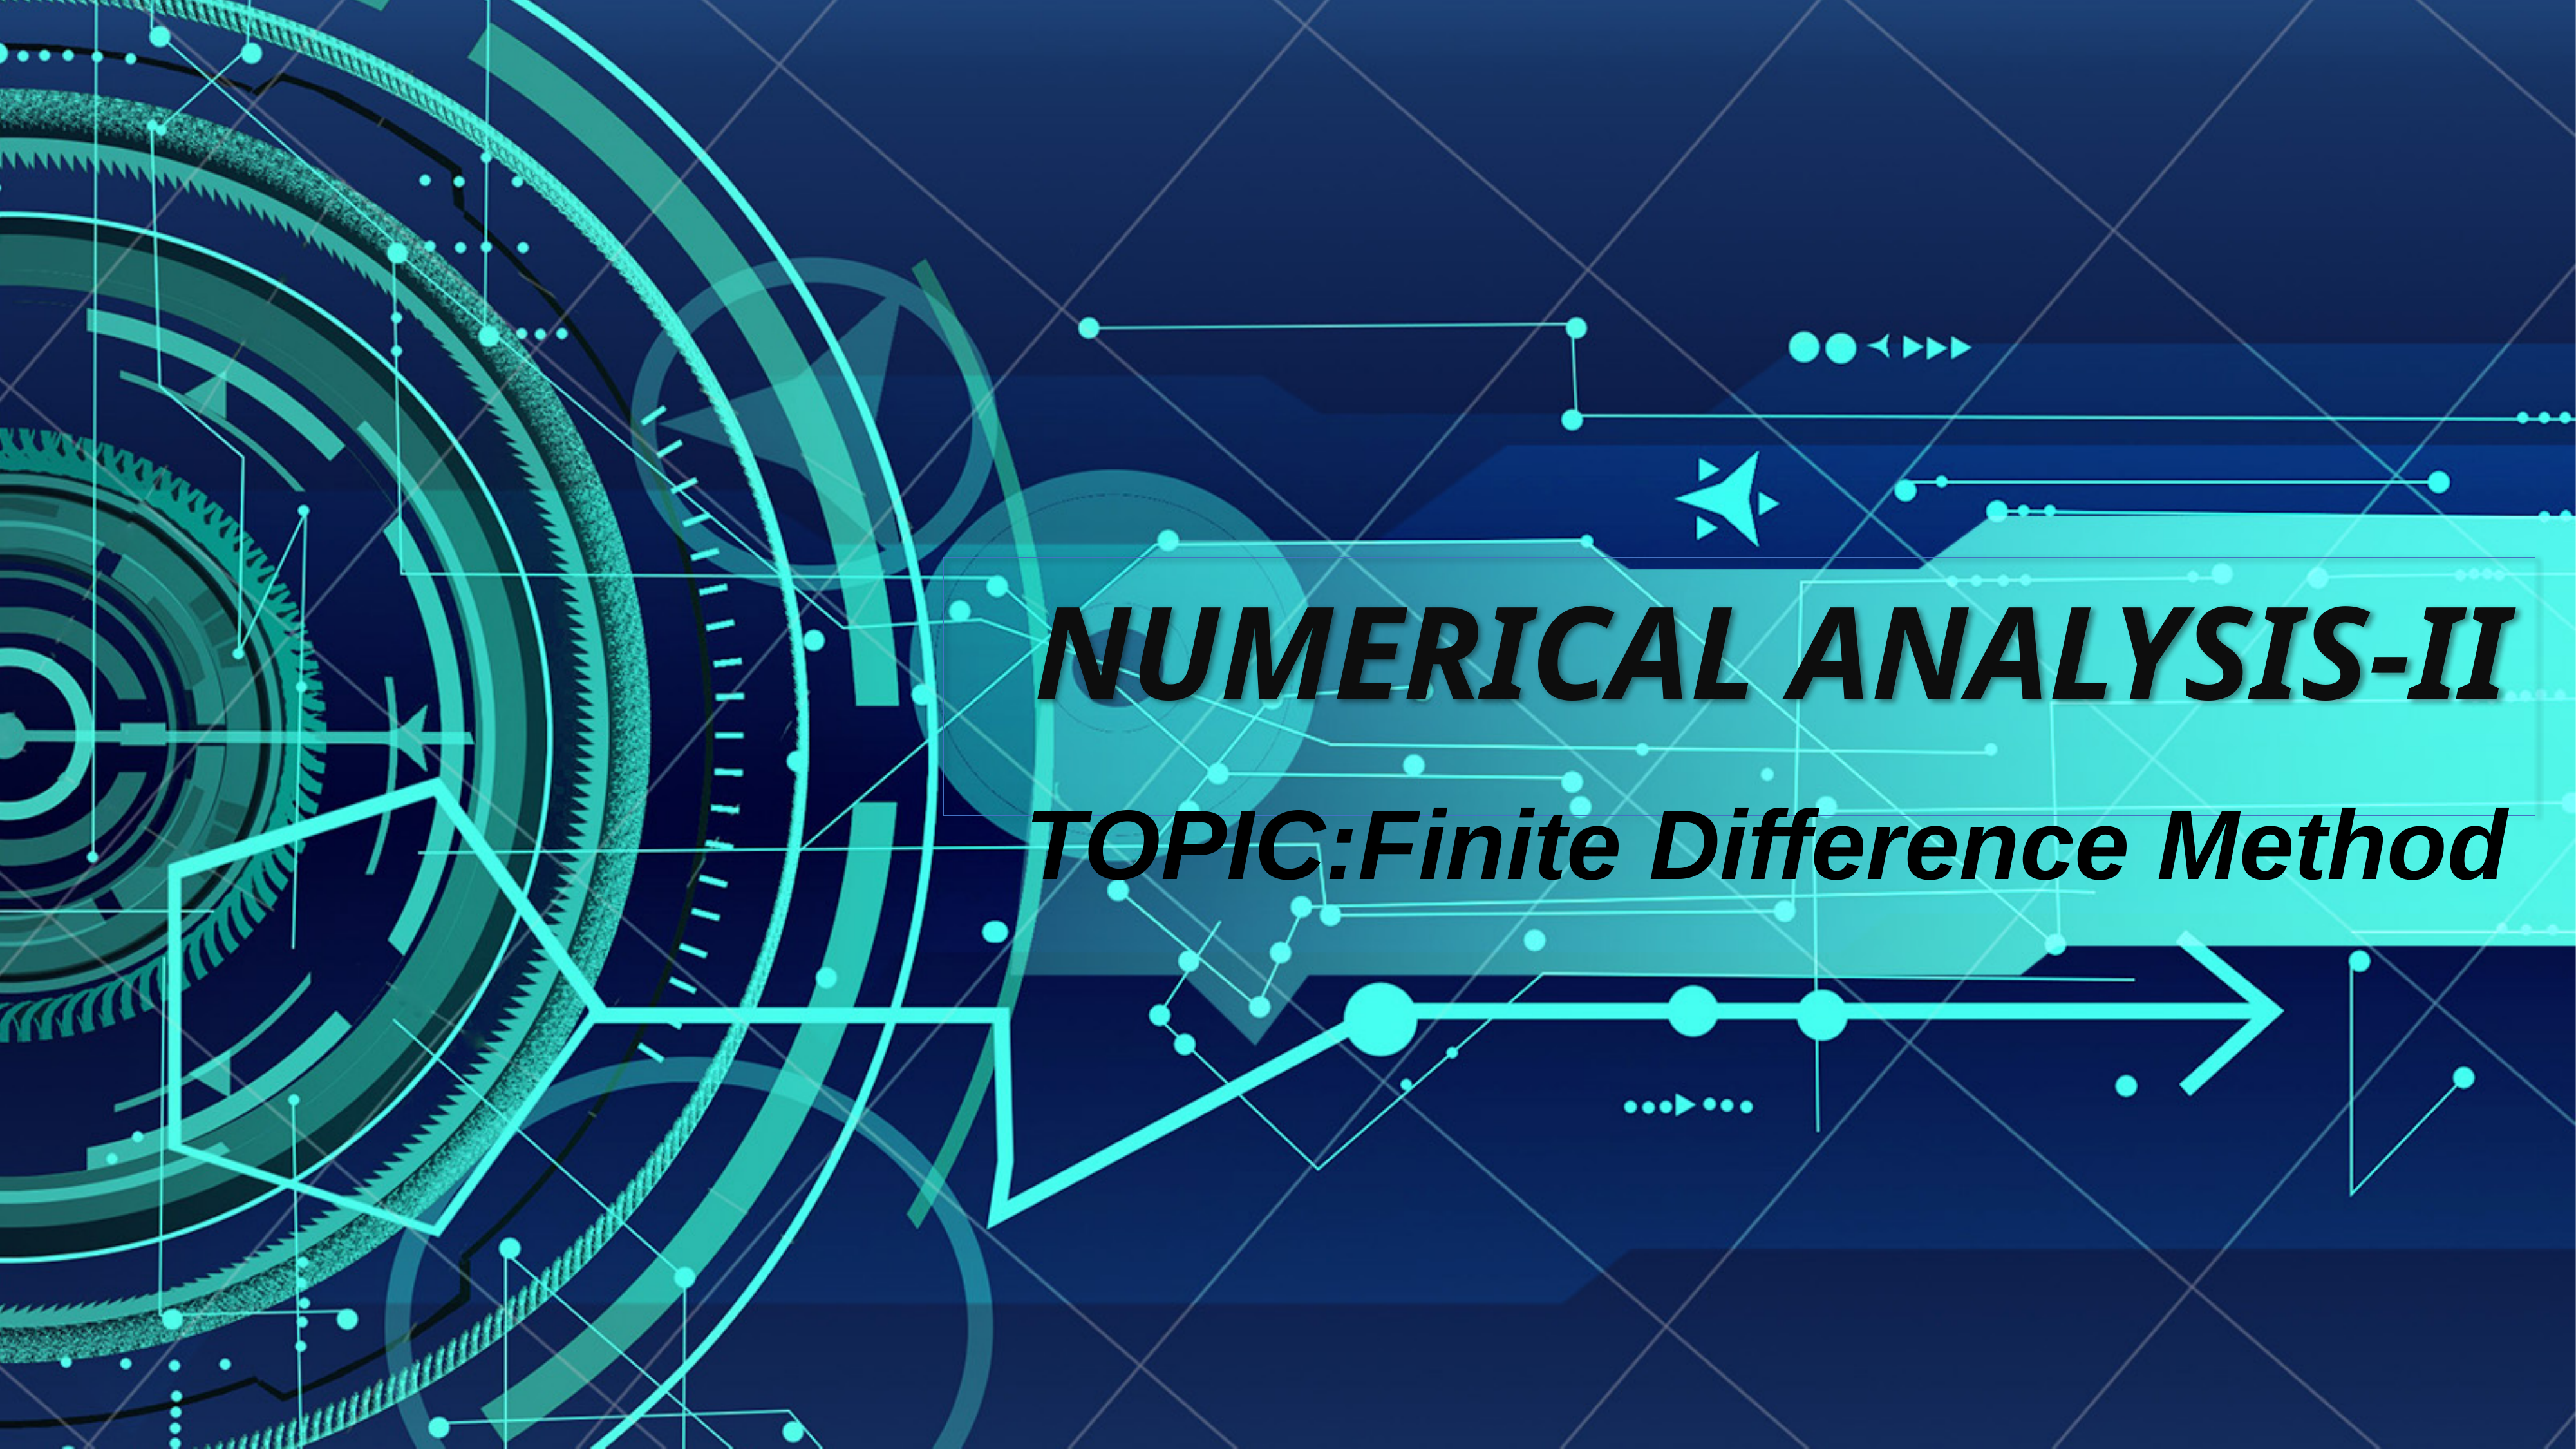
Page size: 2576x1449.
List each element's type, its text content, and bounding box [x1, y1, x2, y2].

subtitle TOPIC:Finite Difference Method [943, 767, 2535, 940]
title NUMERICAL ANALYSIS-II [943, 557, 2535, 767]
picture [0, 0, 2576, 1449]
